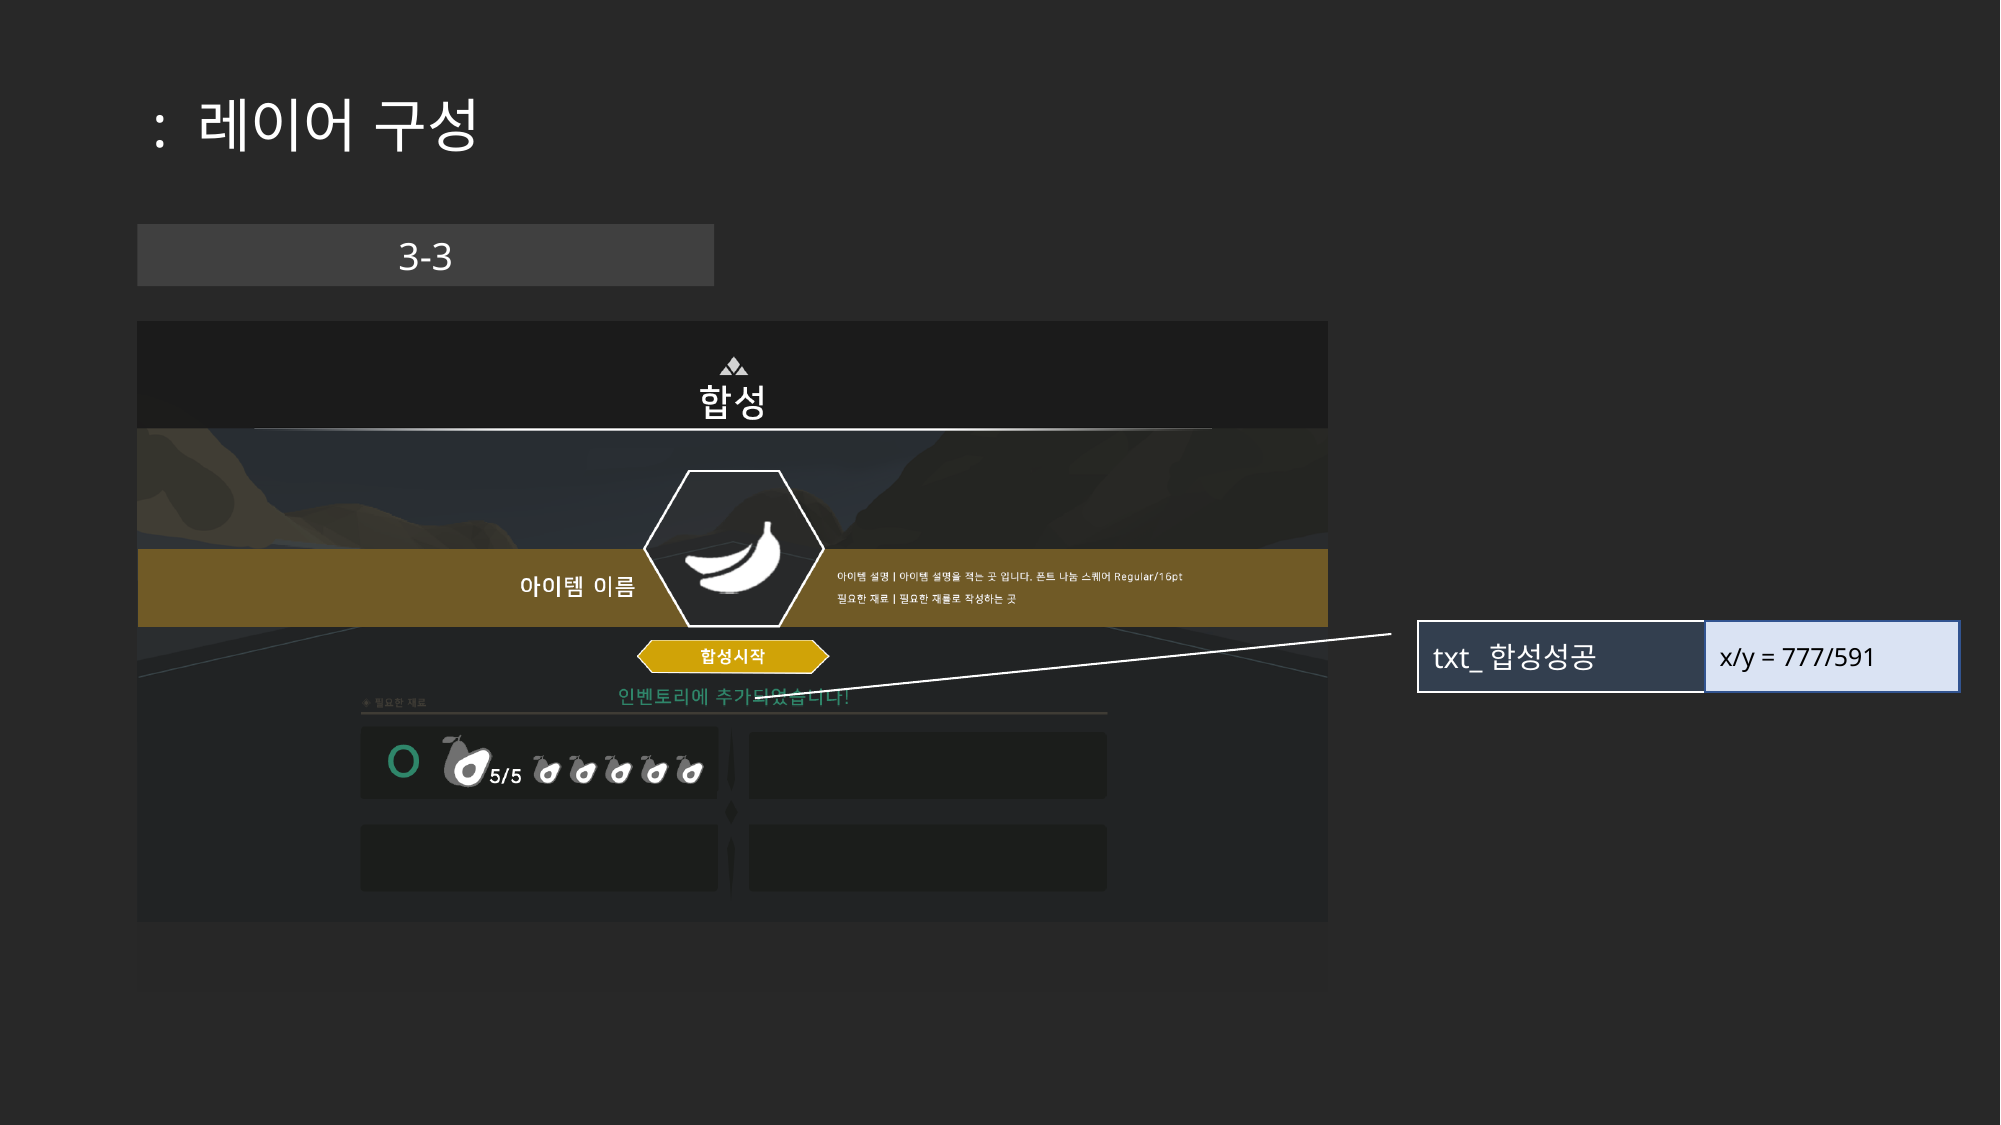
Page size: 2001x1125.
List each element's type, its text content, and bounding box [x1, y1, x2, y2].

text_box txt_합성성공 [1328, 632, 1392, 642]
text_box x/y = 777/591 [1704, 620, 1961, 693]
text_box txt_합성성공 [1417, 620, 1704, 693]
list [137, 321, 1328, 992]
title : 레이어 구성 [137, 59, 1863, 197]
text_box 3-3 [136, 223, 715, 287]
